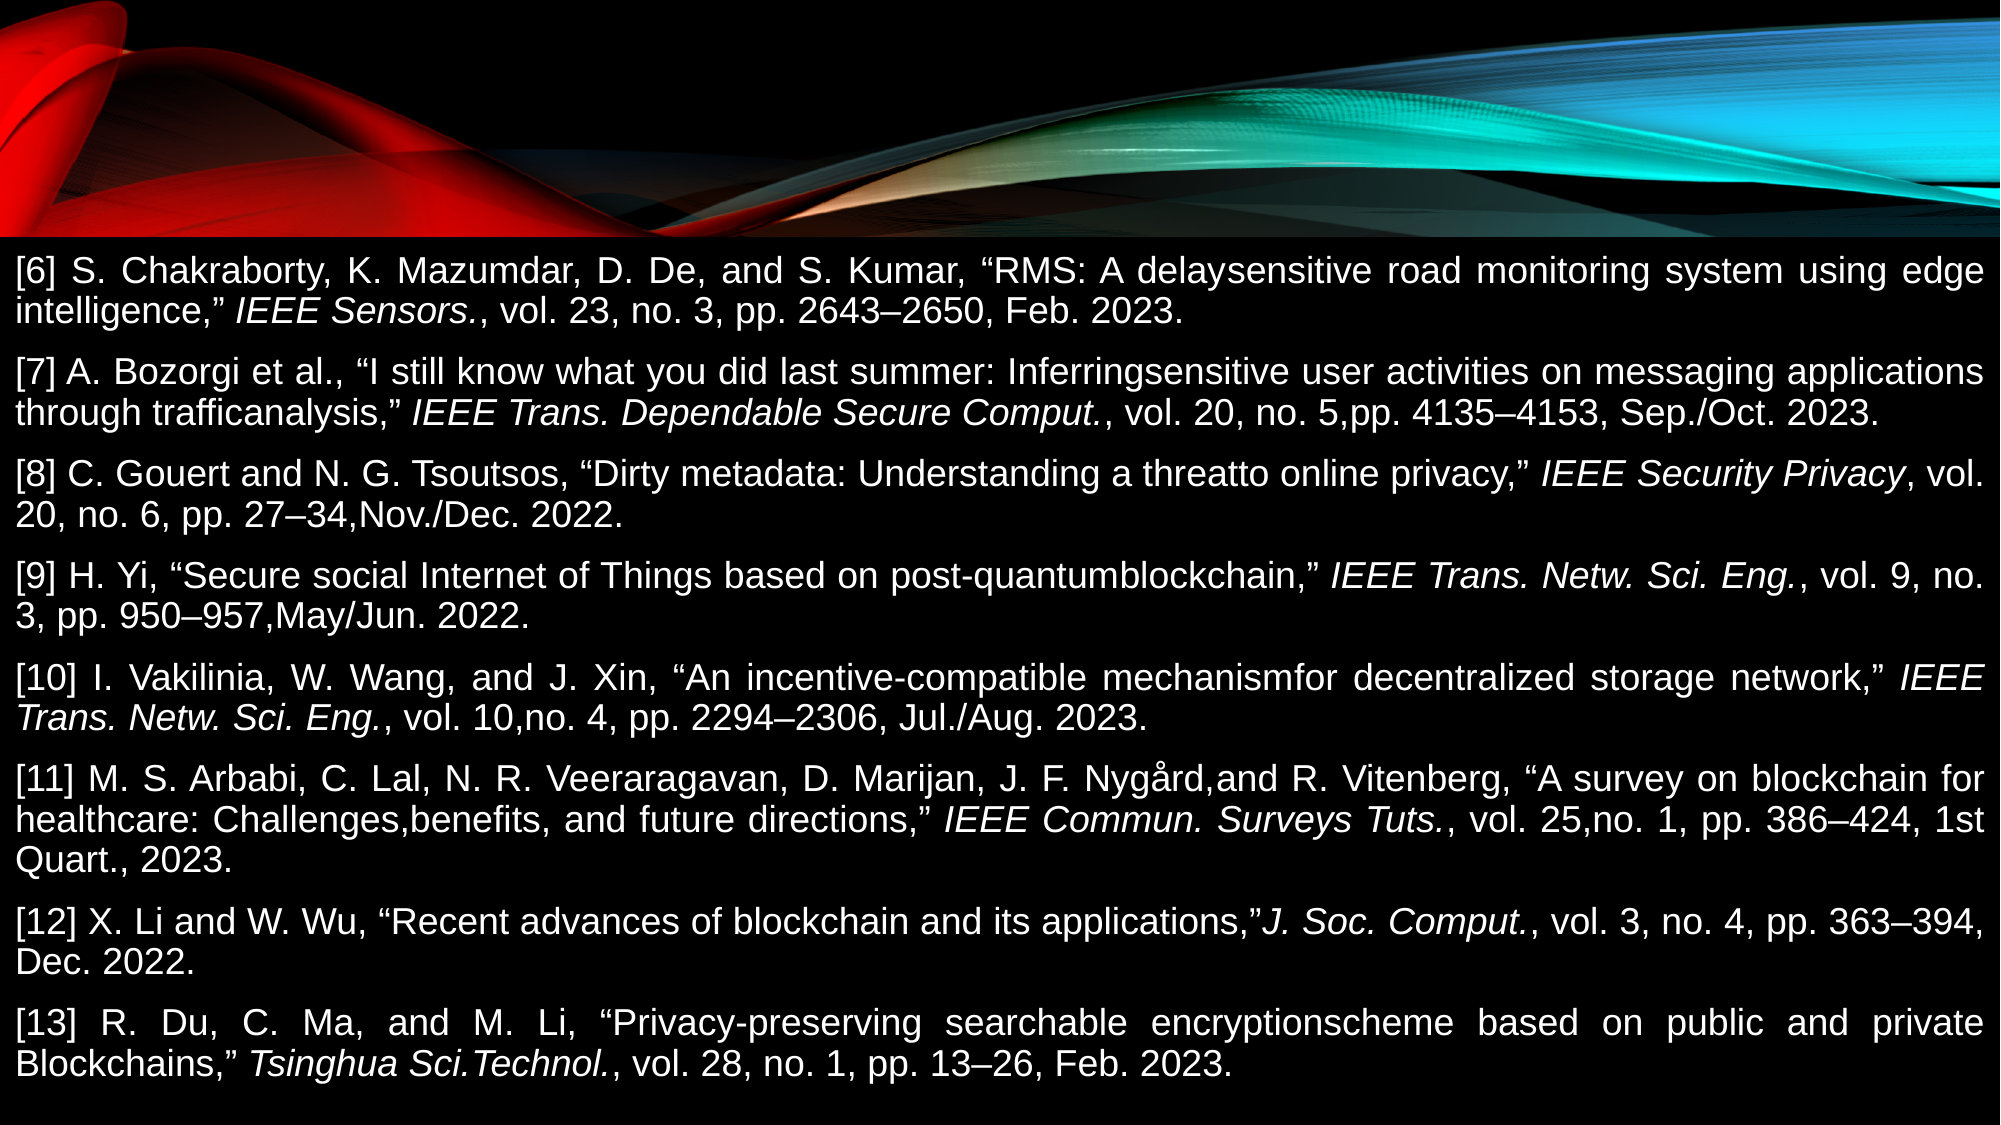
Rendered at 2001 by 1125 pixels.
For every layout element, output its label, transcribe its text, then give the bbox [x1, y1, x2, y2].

picture [0, 0, 2000, 237]
list [6] S. Chakraborty, K. Mazumdar, D. De, and S. Kumar, “RMS: A delaysensitive road monitoring system using edge intelligence,” IEEE Sensors., vol. 23, no. 3, pp. 2643–2650, Feb. 2023. [7] A. Bozorgi et al., “I still know what you did last summer: Inferringsensitive user activities on messaging applications through trafficanalysis,” IEEE Trans. Dependable Secure Comput., vol. 20, no. 5,pp. 4135–4153, Sep./Oct. 2023. [8] C. Gouert and N. G. Tsoutsos, “Dirty metadata: Understanding a threatto online privacy,” IEEE Security Privacy, vol. 20, no. 6, pp. 27–34,Nov./Dec. 2022. [9] H. Yi, “Secure social Internet of Things based on post-quantumblockchain,” IEEE Trans. Netw. Sci. Eng., vol. 9, no. 3, pp. 950–957,May/Jun. 2022. [10] I. Vakilinia, W. Wang, and J. Xin, “An incentive-compatible mechanismfor decentralized storage network,” IEEE Trans. Netw. Sci. Eng., vol. 10,no. 4, pp. 2294–2306, Jul./Aug. 2023. [11] M. S. Arbabi, C. Lal, N. R. Veeraragavan, D. Marijan, J. F. Nygård,and R. Vitenberg, “A survey on blockchain for healthcare: Challenges,benefits, and future directions,” IEEE Commun. Surveys Tuts., vol. 25,no. 1, pp. 386–424, 1st Quart., 2023. [12] X. Li and W. Wu, “Recent advances of blockchain and its applications,”J. Soc. Comput., vol. 3, no. 4, pp. 363–394, Dec. 2022. [13] R. Du, C. Ma, and M. Li, “Privacy-preserving searchable encryptionscheme based on public and private Blockchains,” Tsinghua Sci.Technol., vol. 28, no. 1, pp. 13–26, Feb. 2023. [0, 243, 2000, 1095]
